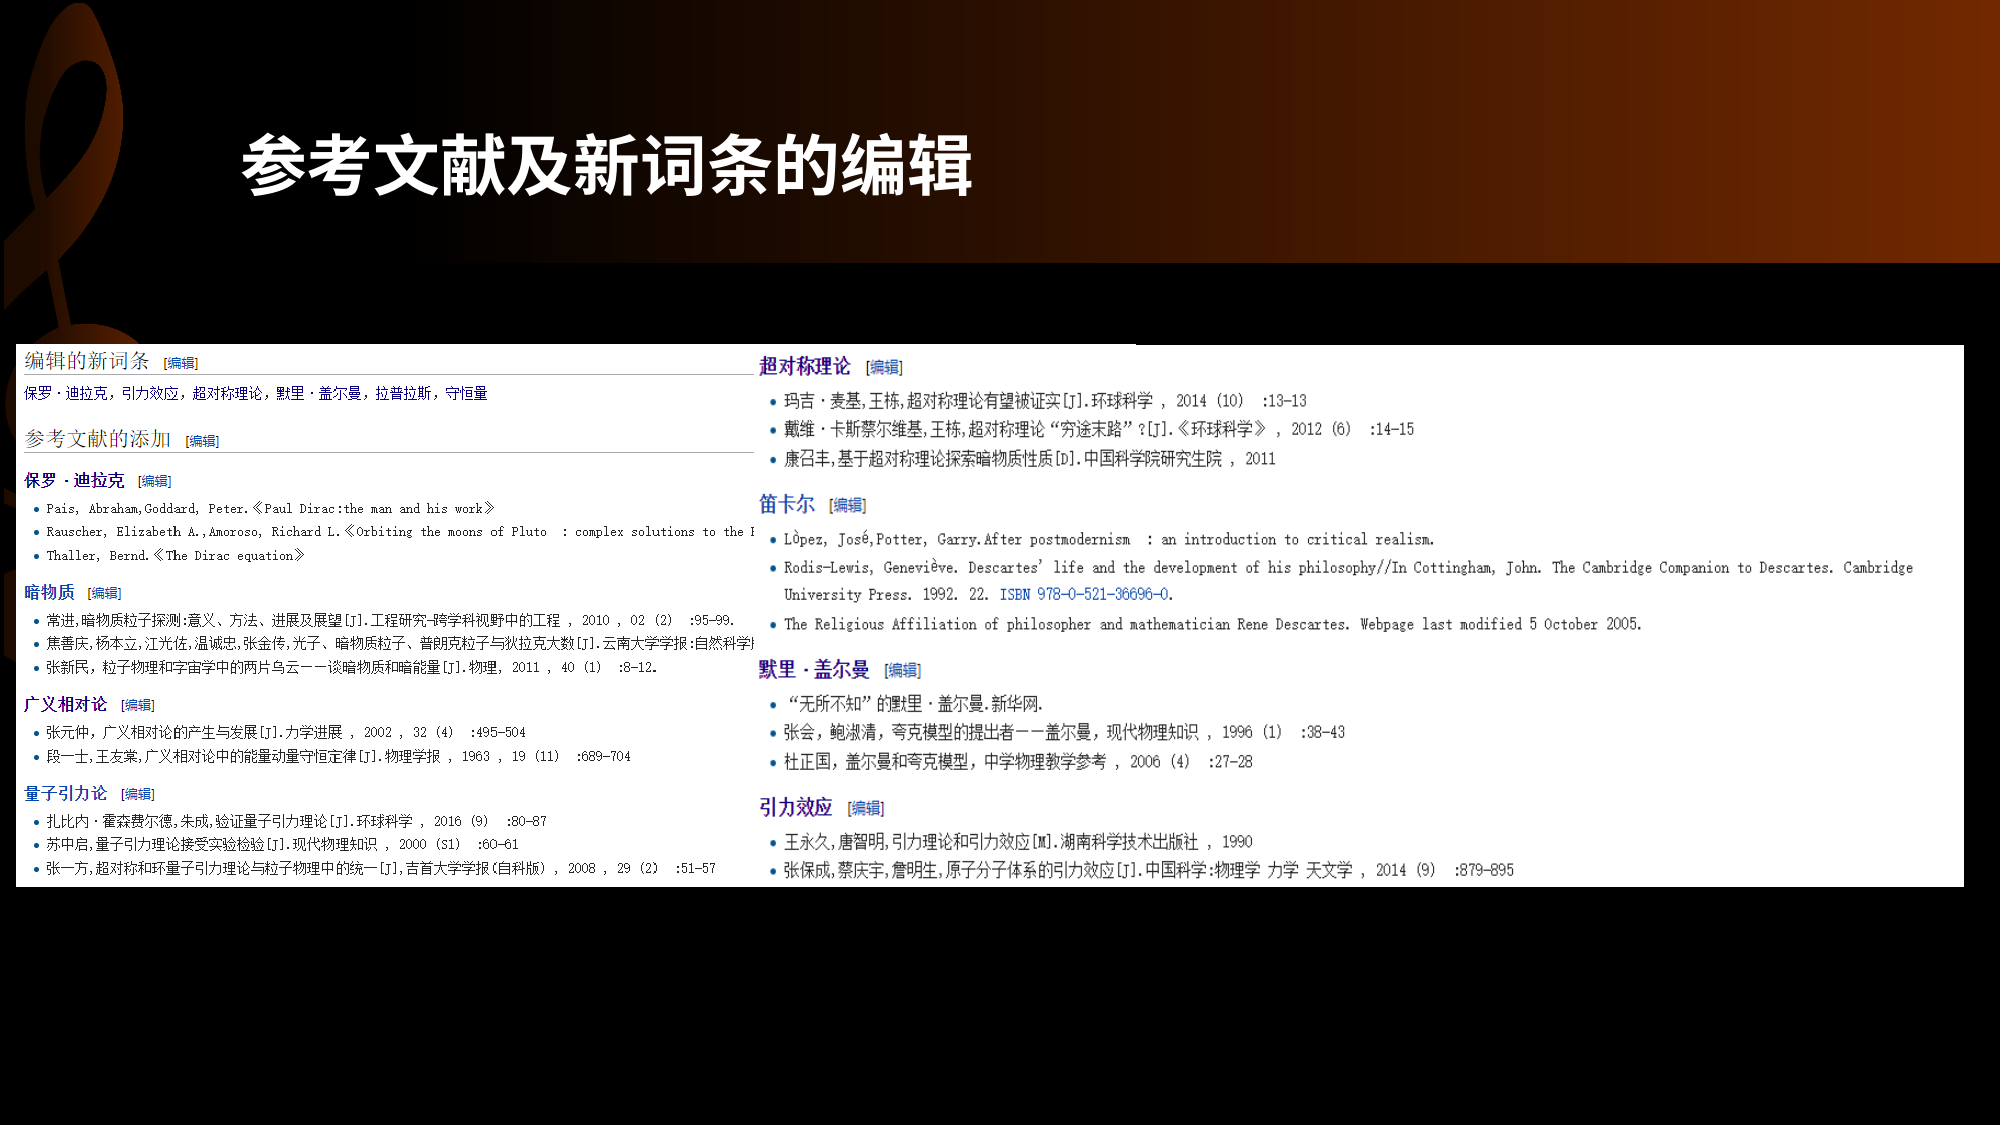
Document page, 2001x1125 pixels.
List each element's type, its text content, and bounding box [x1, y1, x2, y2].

title 参考文献及新词条的编辑 [225, 32, 1775, 213]
picture [16, 344, 1964, 887]
